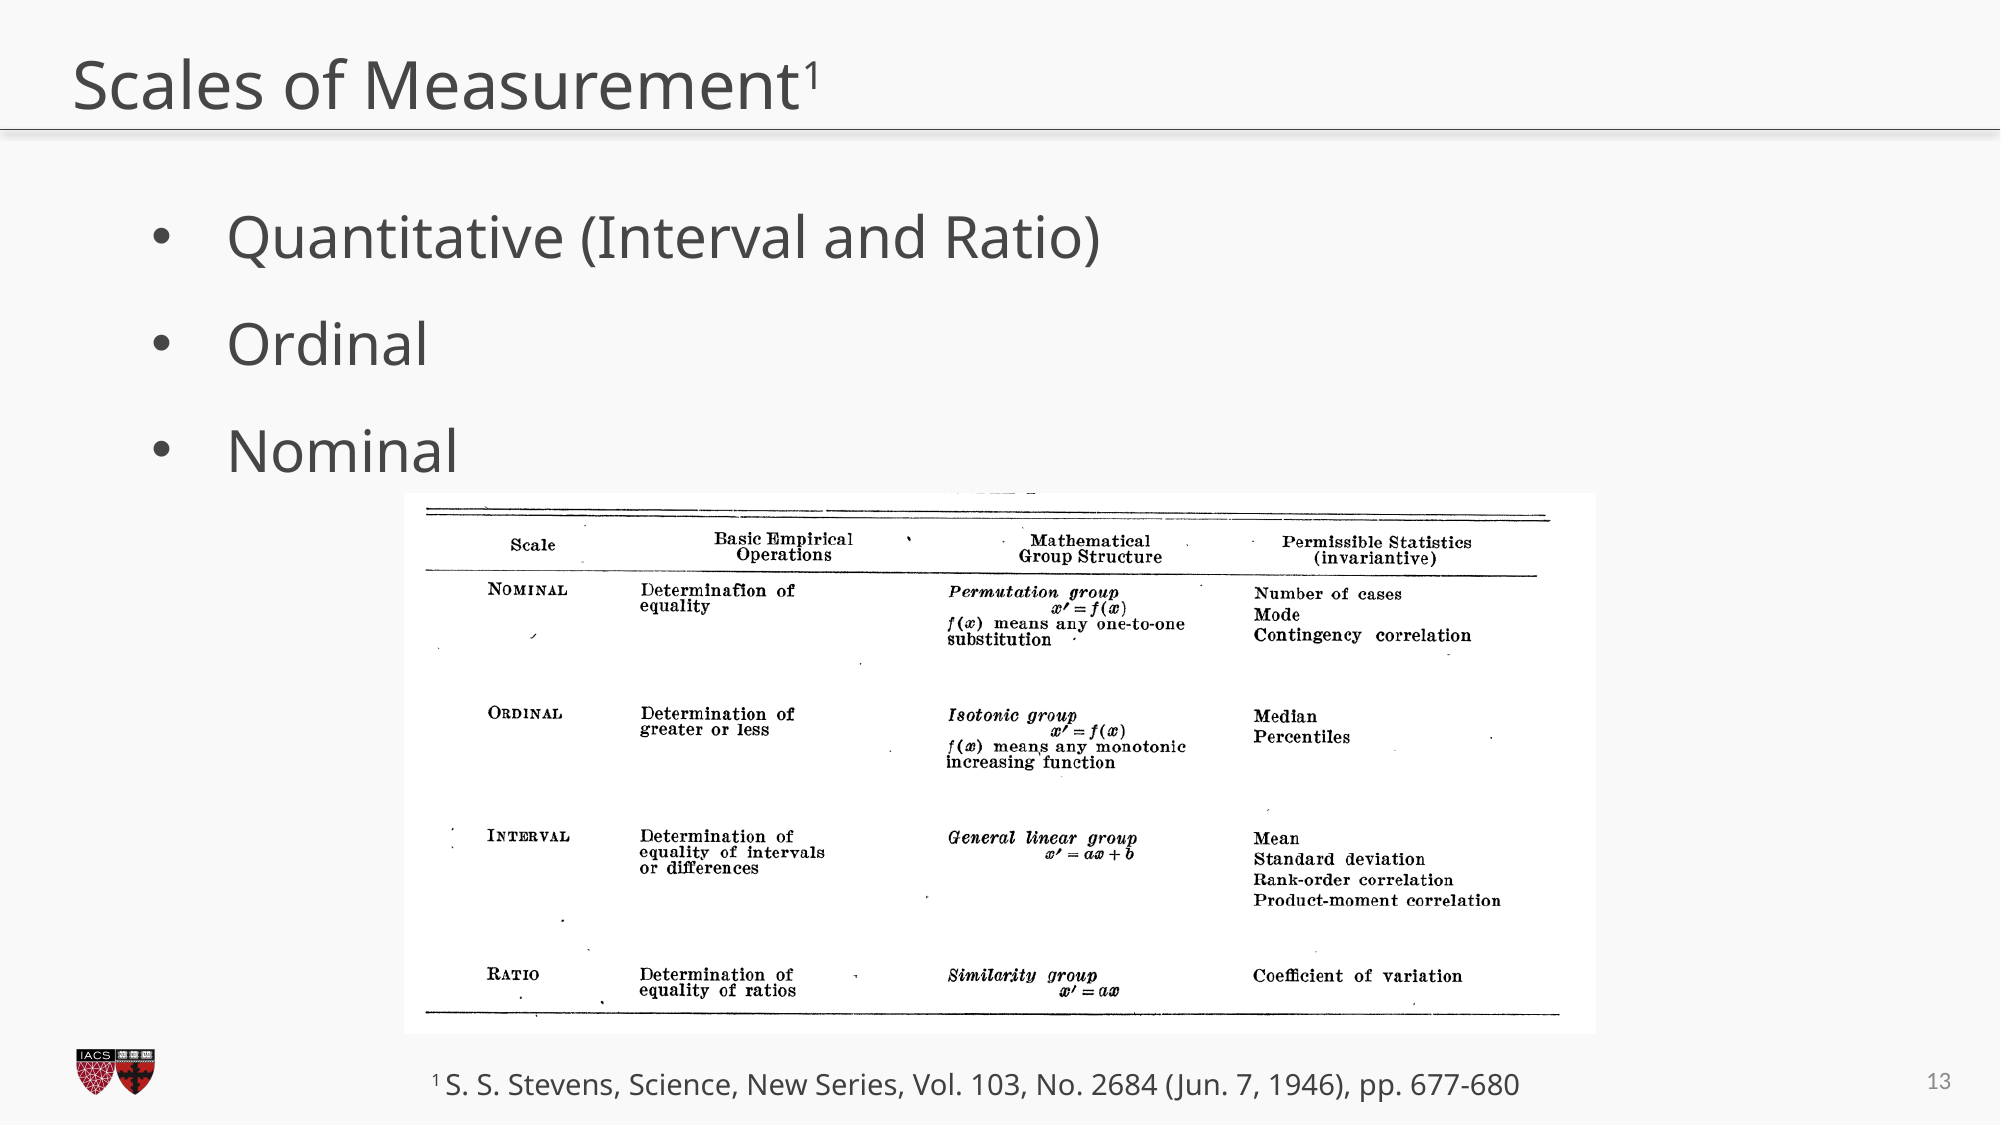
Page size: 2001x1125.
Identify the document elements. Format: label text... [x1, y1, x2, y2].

slide_number 12 [1500, 1050, 1967, 1110]
picture [404, 493, 1596, 1034]
title Scales of Measurement1 [57, 35, 1943, 162]
list Quantitative (Interval and Ratio) Ordinal Nominal [136, 193, 1918, 540]
picture [75, 1049, 155, 1095]
text_box 1 S. S. Stevens, Science, New Series, Vol. 103, No. 2684 (Jun. 7, 1946), pp. 677-680 [416, 1058, 1536, 1125]
